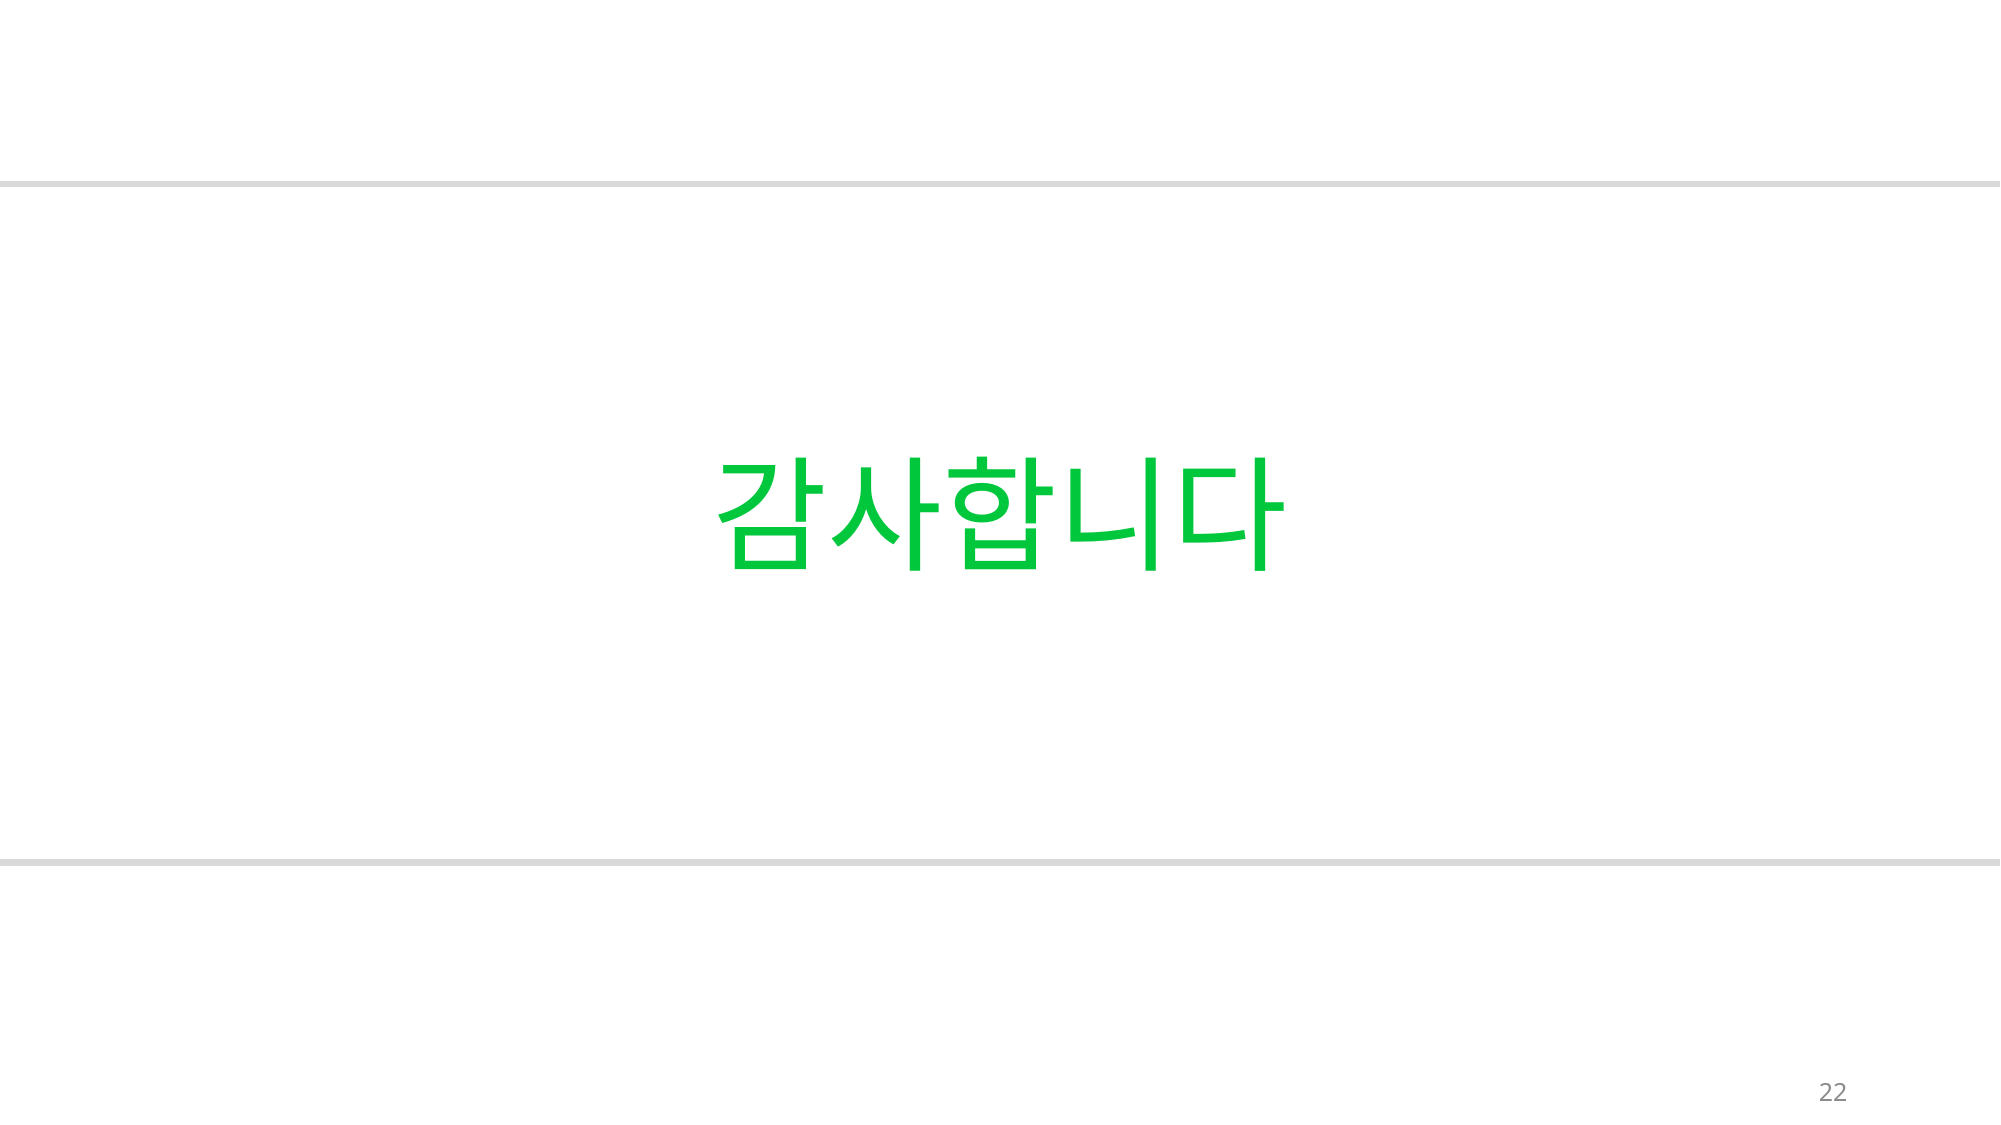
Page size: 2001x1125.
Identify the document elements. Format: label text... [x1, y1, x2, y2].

slide_number 22 [1412, 1063, 1863, 1124]
title 감사합니다 [249, 184, 1750, 858]
